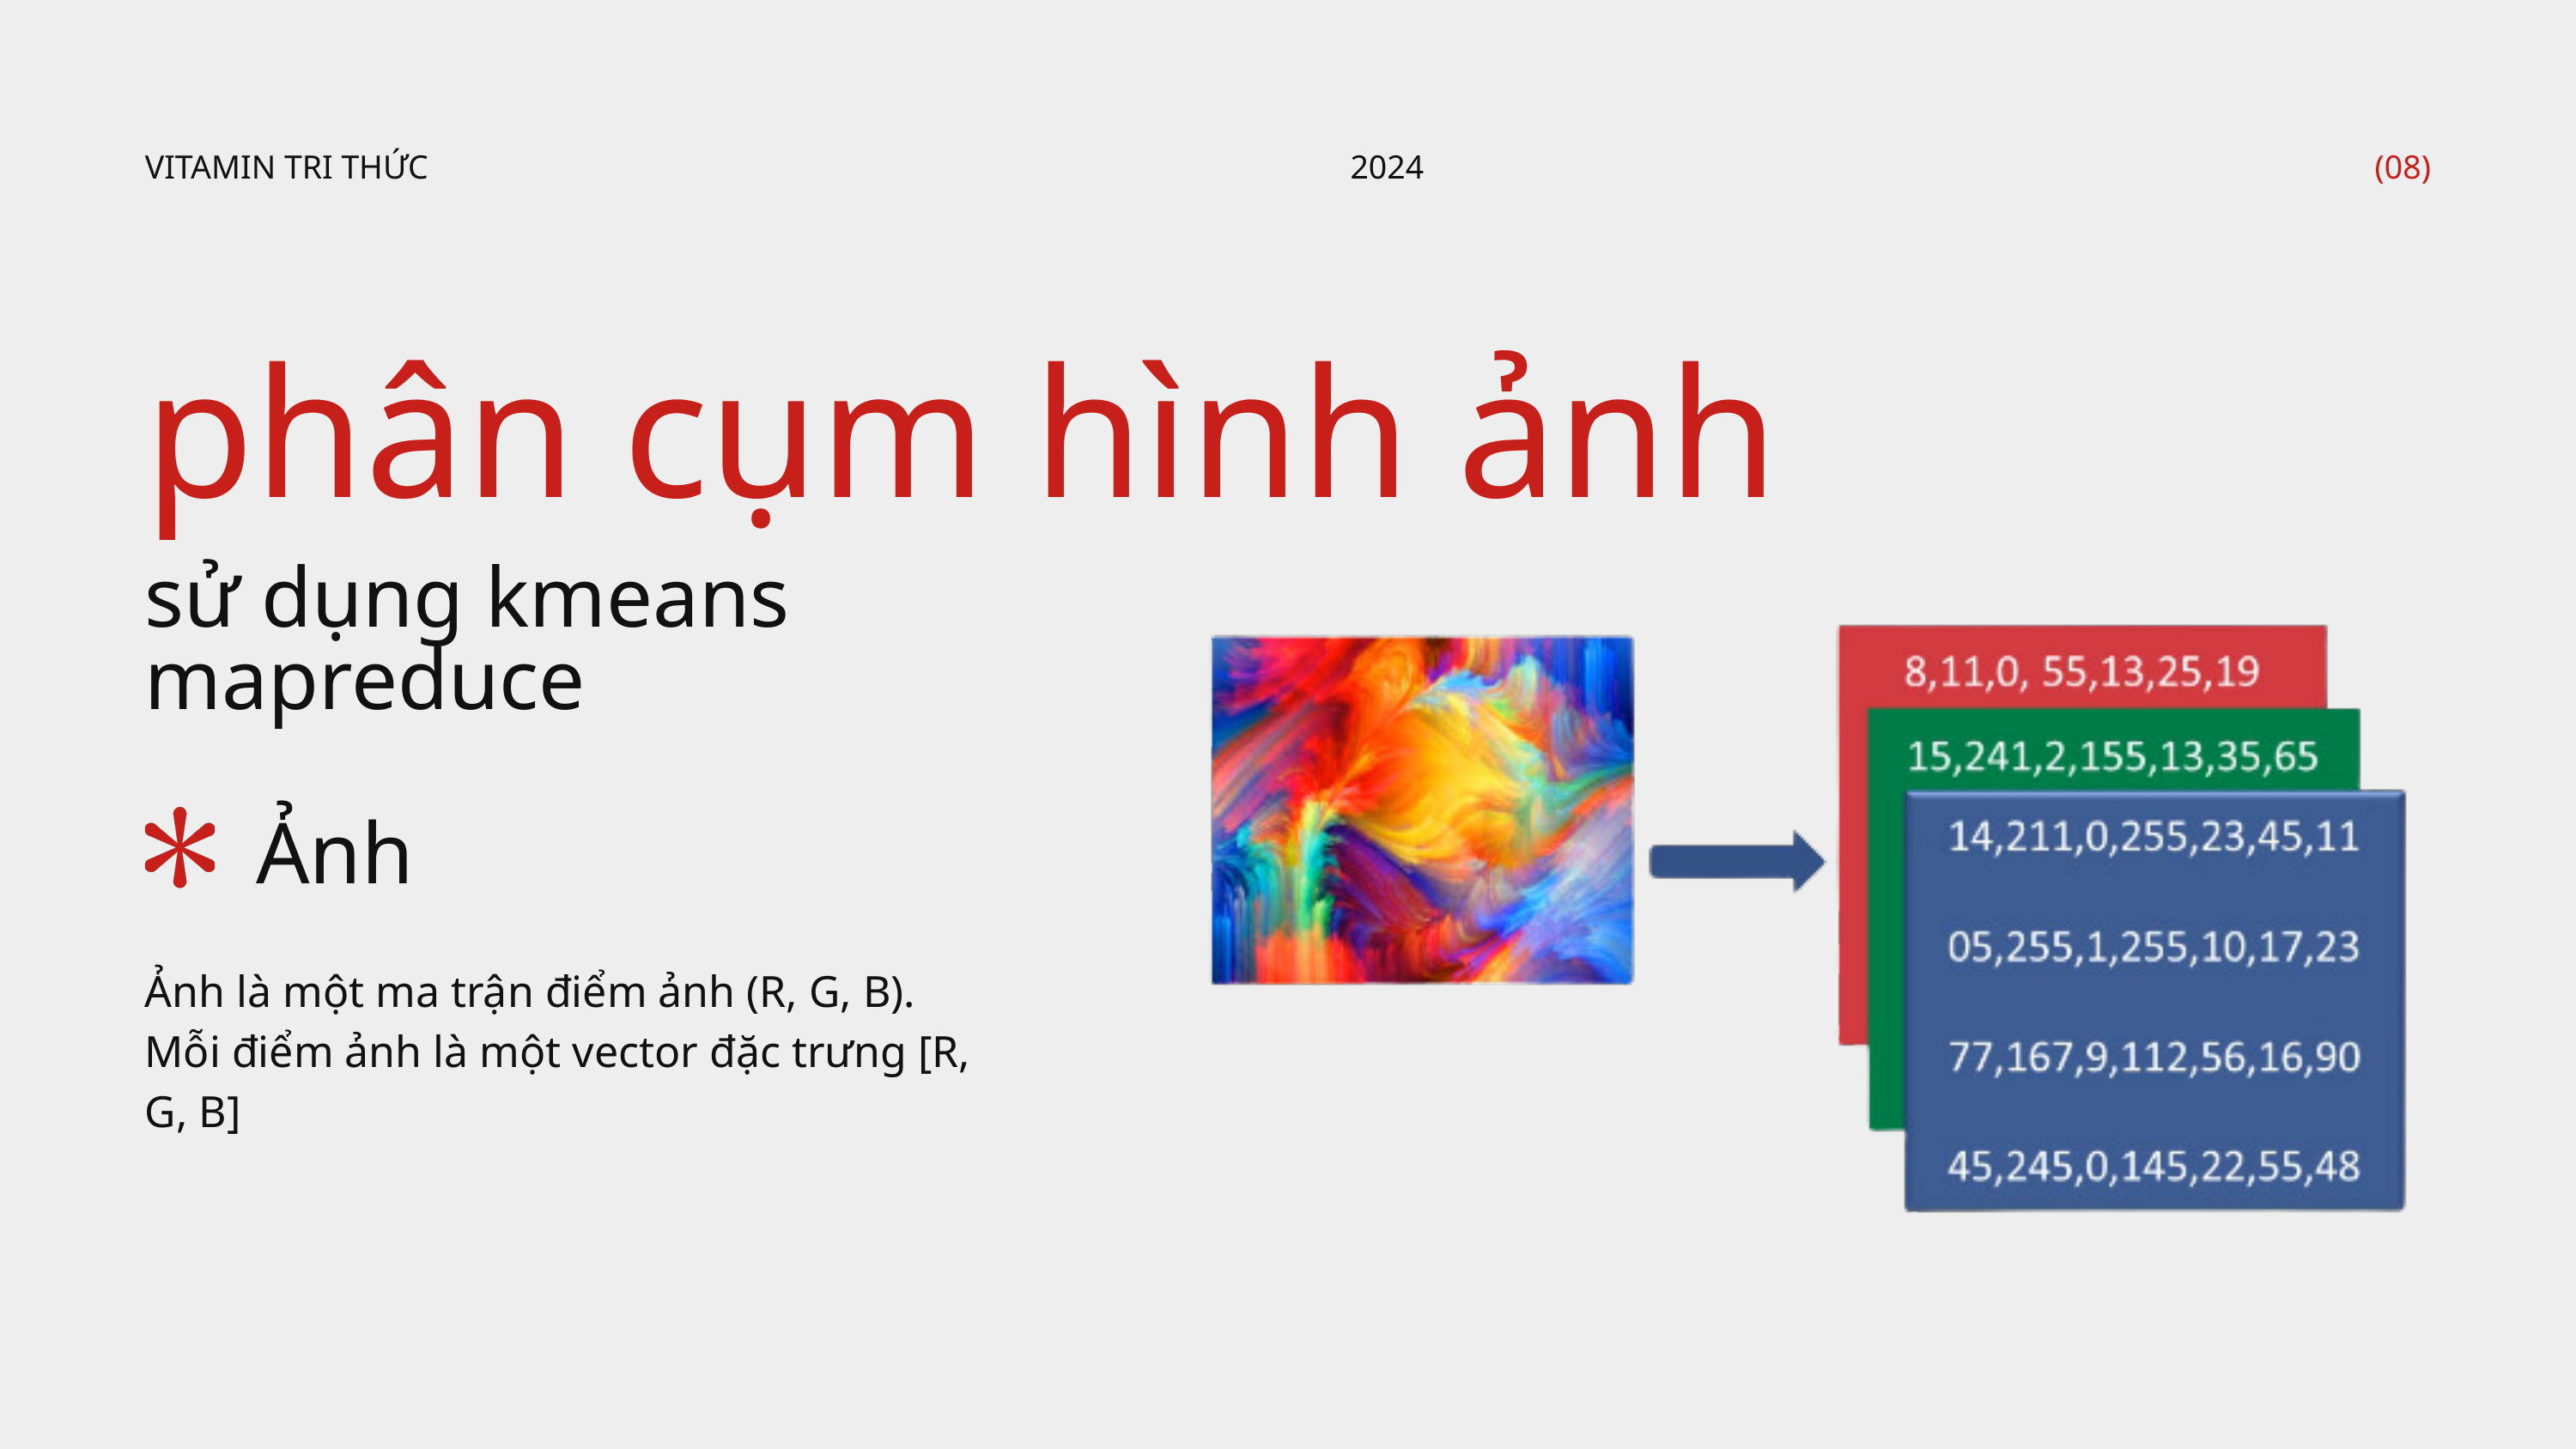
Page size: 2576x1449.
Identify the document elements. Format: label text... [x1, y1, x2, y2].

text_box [144, 144, 2432, 183]
text_box phân cụm hình ảnh [144, 329, 1855, 534]
text_box Ảnh là một ma trận điểm ảnh (R, G, B). Mỗi điểm ảnh là một vector đặc trưng [R, G, B] [144, 955, 999, 1136]
text_box sử dụng kmeans mapreduce [144, 561, 1209, 726]
text_box [1175, 512, 2432, 1249]
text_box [144, 807, 1055, 908]
